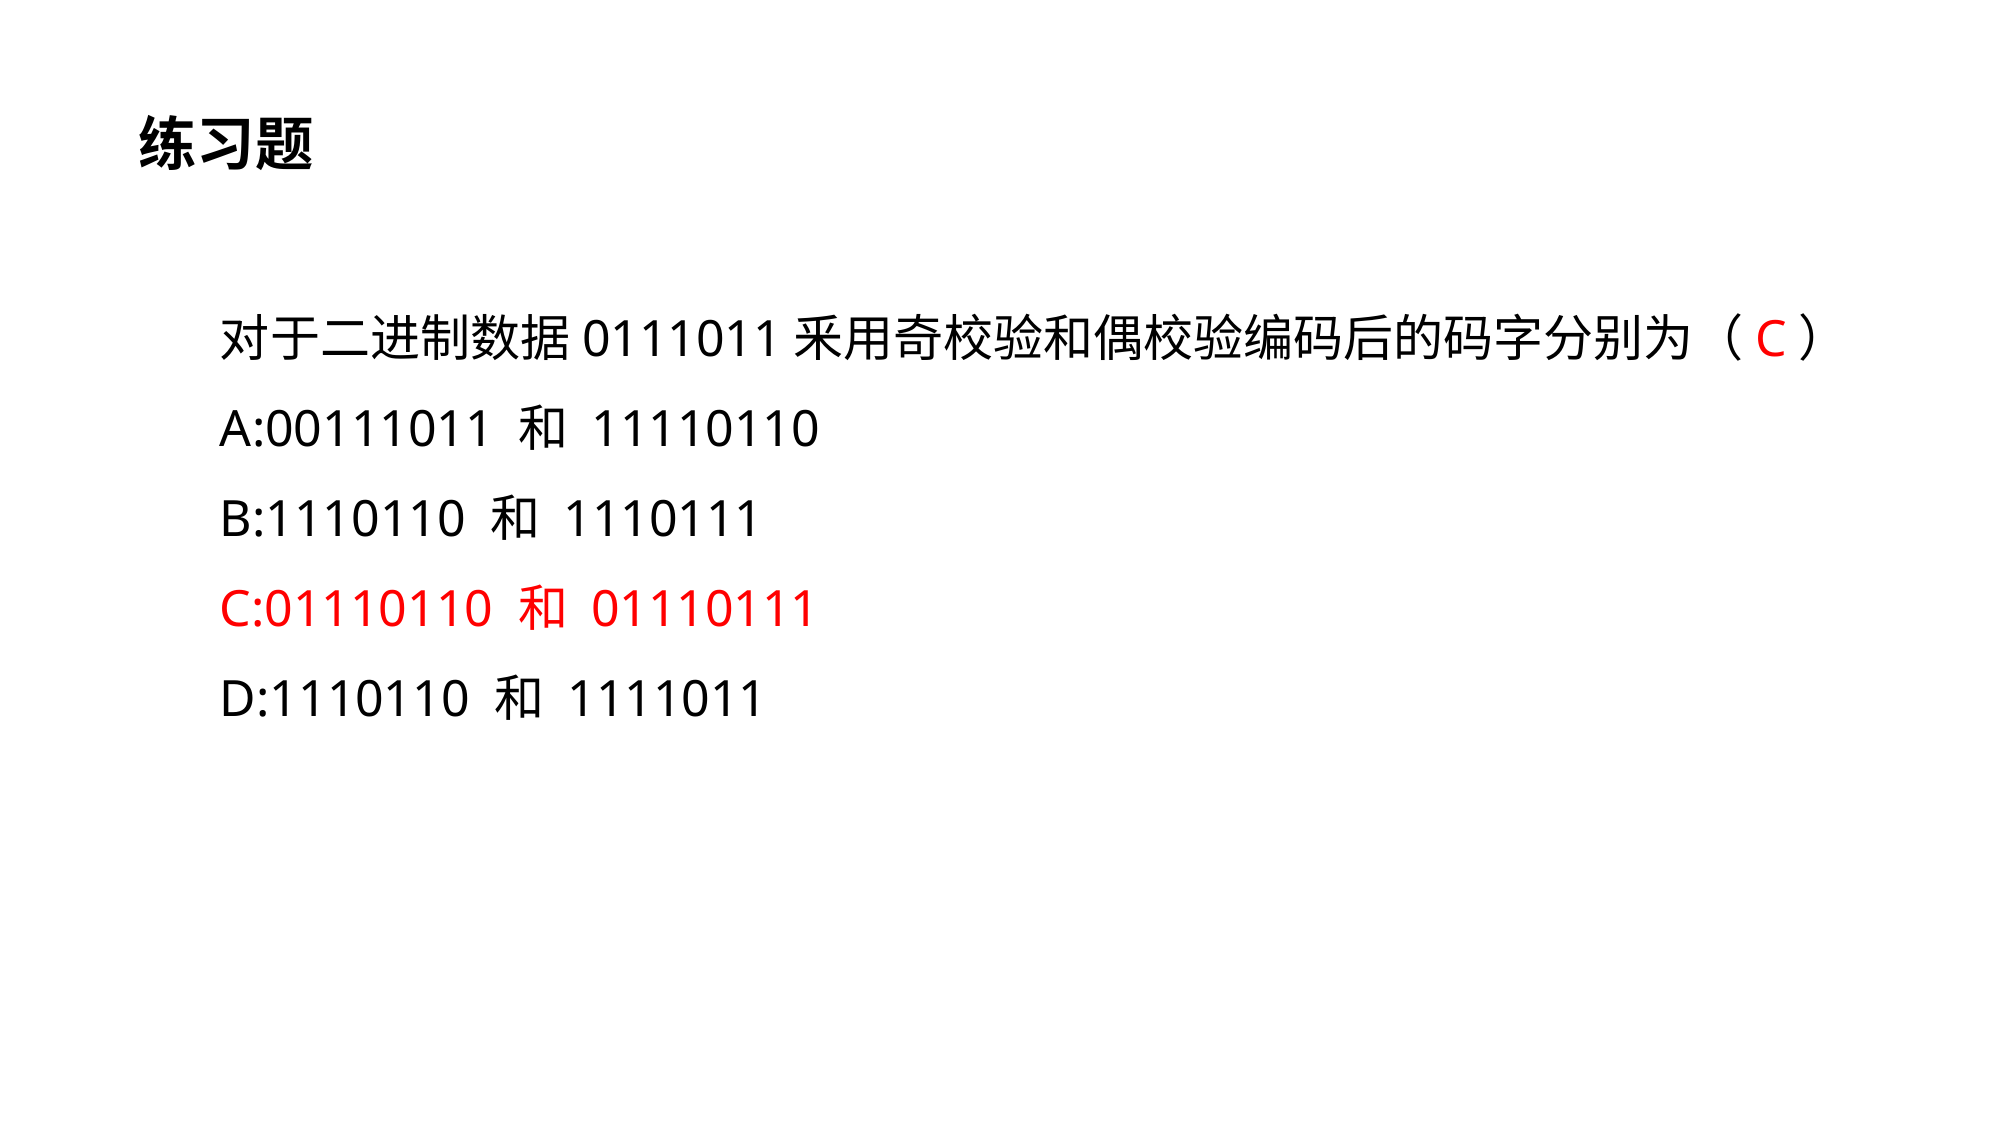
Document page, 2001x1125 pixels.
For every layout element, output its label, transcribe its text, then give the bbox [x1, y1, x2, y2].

text_box 练习题 [120, 97, 1568, 187]
text_box 对于二进制数据0111011釆用奇校验和偶校验编码后的码字分别为（C） A:00111011 和 11110110 B:1110110 和 1110111 C:01110110 和 01110111 D:1110110 和 1111011 [205, 268, 1871, 734]
